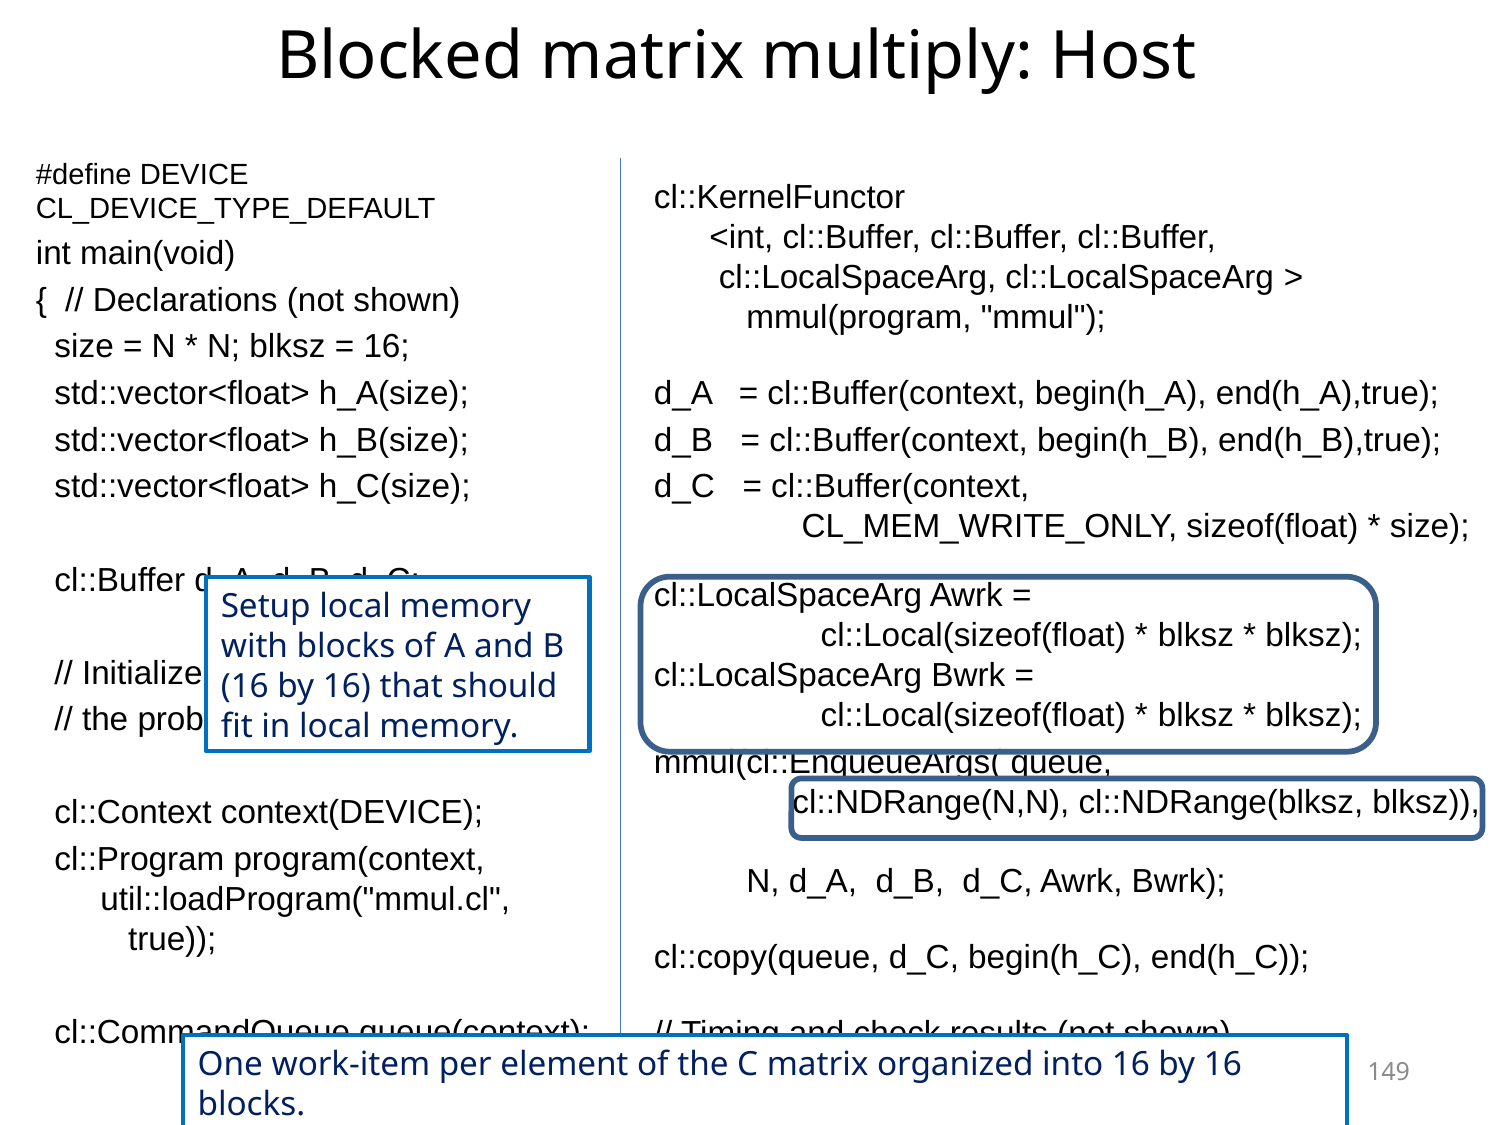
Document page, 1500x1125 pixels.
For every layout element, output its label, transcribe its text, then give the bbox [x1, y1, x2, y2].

title Blocked matrix multiply: Host [62, 0, 1413, 104]
text_box [789, 776, 1485, 841]
list #define DEVICE CL_DEVICE_TYPE_DEFAULT int main(void) { // Declarations (not shown) size = N * N; blksz = 16; std::vector<float> h_A(size); std::vector<float> h_B(size); std::vector<float> h_C(size); cl::Buffer d_A, d_B, d_C; // Initialize matrices and setup // the problem (not shown) cl::Context context(DEVICE); cl::Program program(context, util::loadProgram("mmul.cl", true)); cl::CommandQueue queue(context); [20, 147, 620, 1071]
text_box Setup local memory with blocks of A and B (16 by 16) that should fit in local memory. [205, 576, 590, 752]
slide_number 149 [1074, 1042, 1425, 1103]
text_box [638, 574, 1379, 754]
list cl::KernelFunctor <int, cl::Buffer, cl::Buffer, cl::Buffer, cl::LocalSpaceArg, cl::LocalSpaceArg > mmul(program, "mmul"); d_A = cl::Buffer(context, begin(h_A), end(h_A),true); d_B = cl::Buffer(context, begin(h_B), end(h_B),true); d_C = cl::Buffer(context, CL_MEM_WRITE_ONLY, sizeof(float) * size); cl::LocalSpaceArg Awrk = cl::Local(sizeof(float) * blksz * blksz); cl::LocalSpaceArg Bwrk = cl::Local(sizeof(float) * blksz * blksz); mmul(cl::EnqueueArgs( queue, cl::NDRange(N,N), cl::NDRange(blksz, blksz)), N, d_A, d_B, d_C, Awrk, Bwrk); cl::copy(queue, d_C, begin(h_C), end(h_C)); // Timing and check results (not shown) } [620, 121, 1500, 1110]
text_box One work-item per element of the C matrix organized into 16 by 16 blocks. [183, 1034, 1347, 1125]
